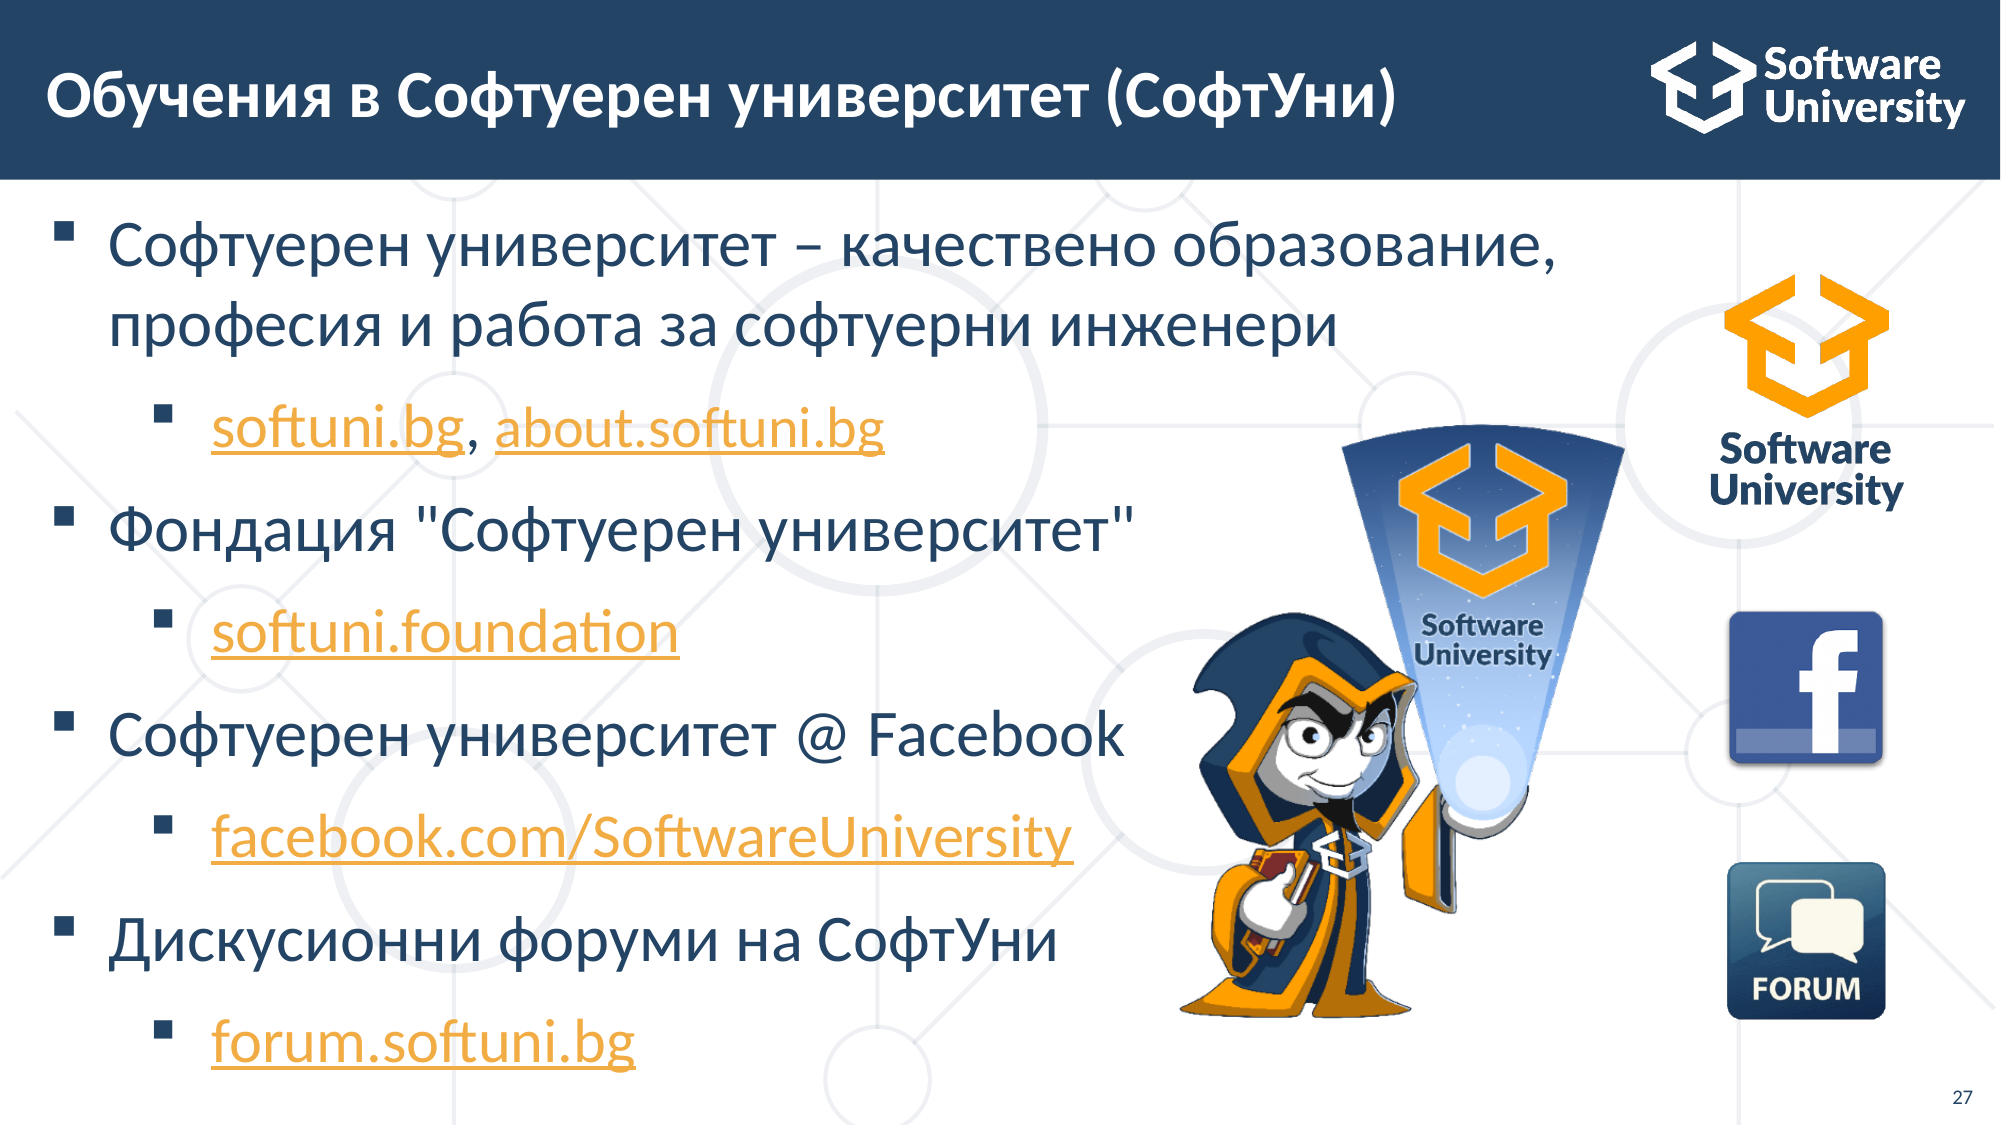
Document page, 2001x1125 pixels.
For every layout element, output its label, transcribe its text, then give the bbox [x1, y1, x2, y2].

text_box 27 [1927, 1067, 1989, 1117]
picture [1723, 605, 1889, 773]
picture [1708, 274, 1904, 517]
picture [1726, 861, 1886, 1020]
title Обучения в Софтуерен университет (СофтУни) [28, 17, 1627, 163]
list Софтуерен университет – качествено образование, професия и работа за софтуерни инженери softuni.bg, about.softuni.bg Фондация "Софтуерен университет" softuni.foundation Софтуерен университет @ Facebook facebook.com/SoftwareUniversity Дискусионни форуми на СофтУни forum.softuni.bg [31, 193, 1650, 1094]
picture [1651, 41, 1966, 134]
